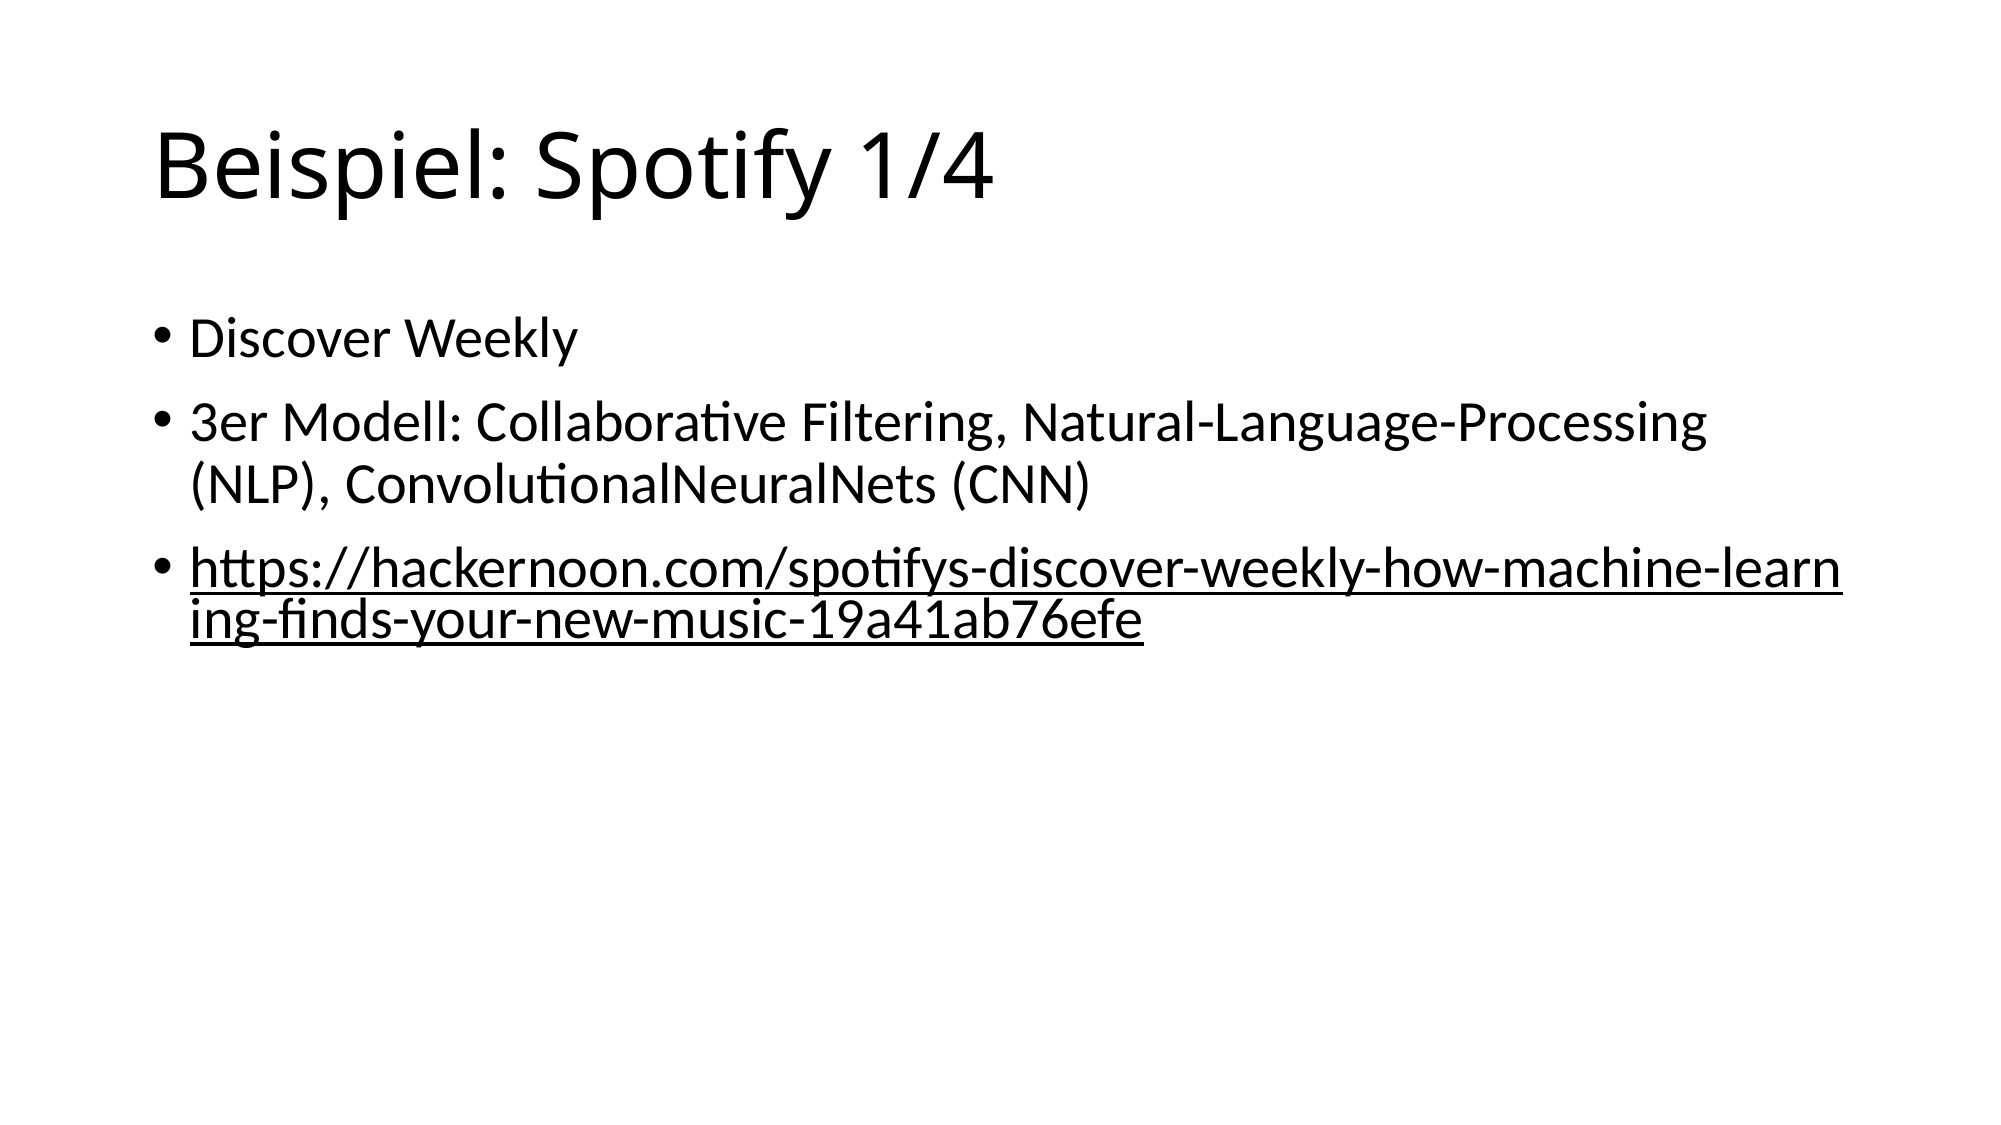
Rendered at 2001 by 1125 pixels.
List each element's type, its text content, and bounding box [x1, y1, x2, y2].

title Beispiel: Spotify 1/4 [137, 59, 1863, 278]
list Discover Weekly 3er Modell: Collaborative Filtering, Natural-Language-Processing (NLP), ConvolutionalNeuralNets (CNN) https://hackernoon.com/spotifys-discover-weekly-how-machine-learning-finds-your-new-music-19a41ab76efe [137, 299, 1863, 1014]
